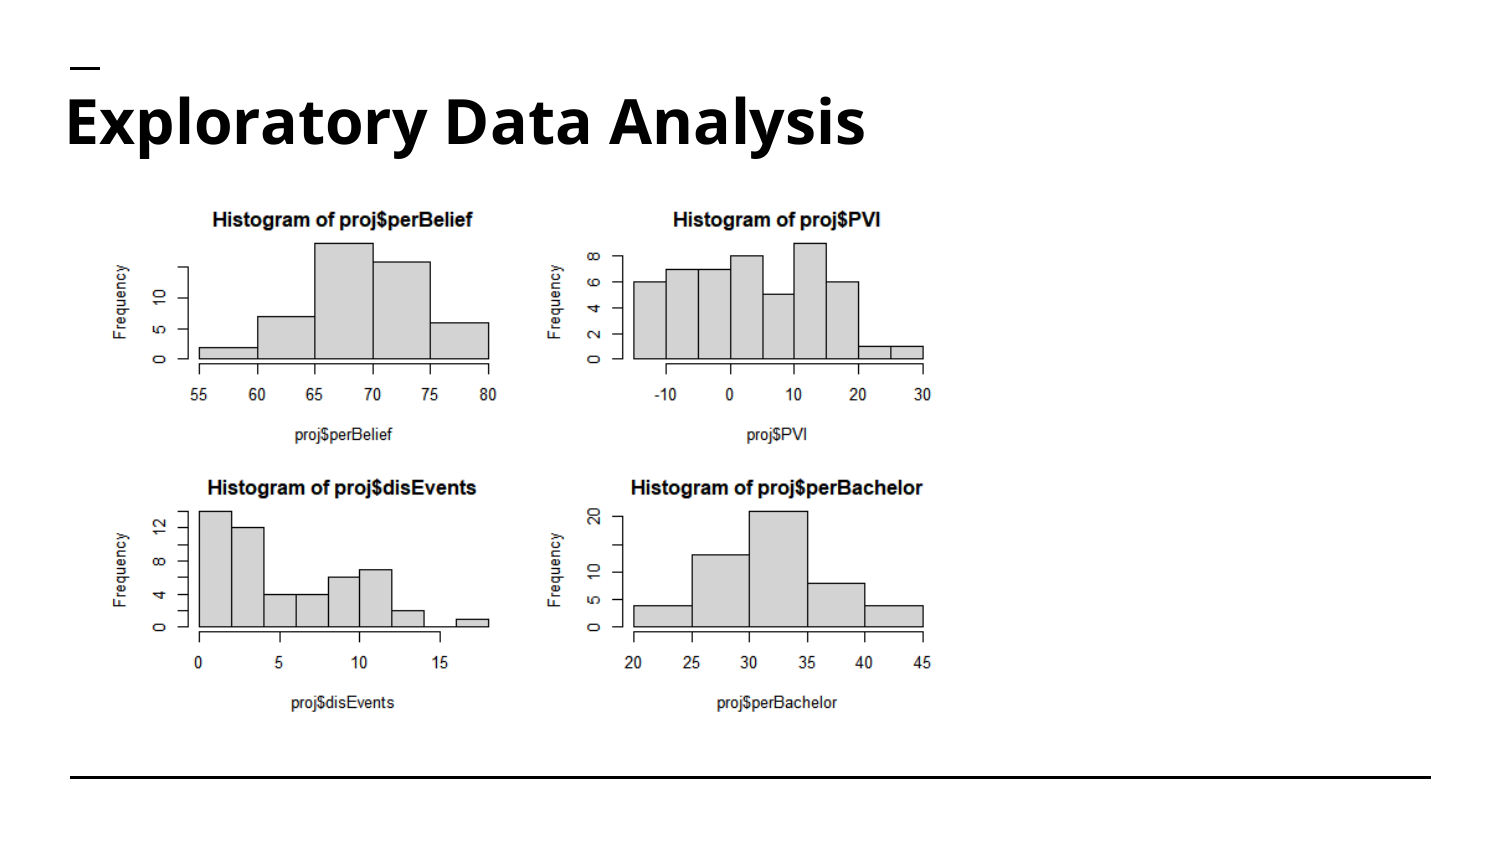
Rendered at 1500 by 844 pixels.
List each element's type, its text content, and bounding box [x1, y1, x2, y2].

title Exploratory Data Analysis [49, 67, 1448, 173]
picture [107, 197, 976, 734]
